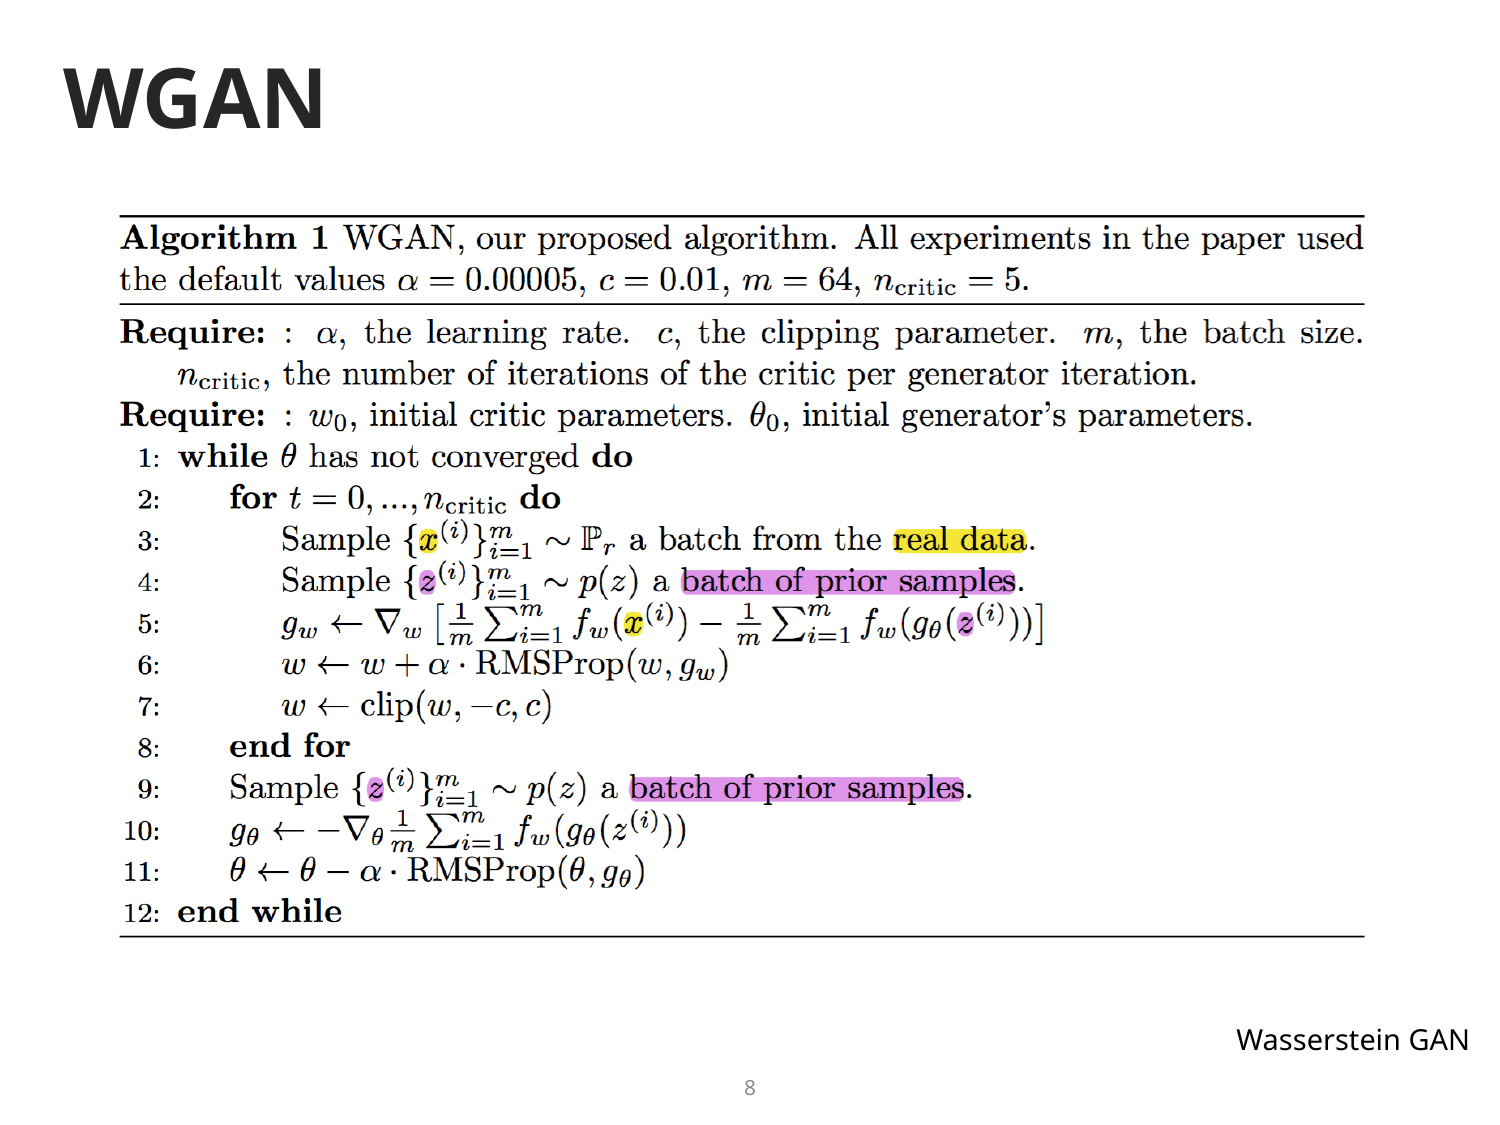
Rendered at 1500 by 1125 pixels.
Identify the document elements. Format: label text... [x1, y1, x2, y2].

title WGAN [48, 41, 1456, 149]
picture [100, 199, 1400, 965]
text_box Wasserstein GAN [1221, 1008, 1486, 1083]
slide_number 8 [575, 1058, 925, 1119]
